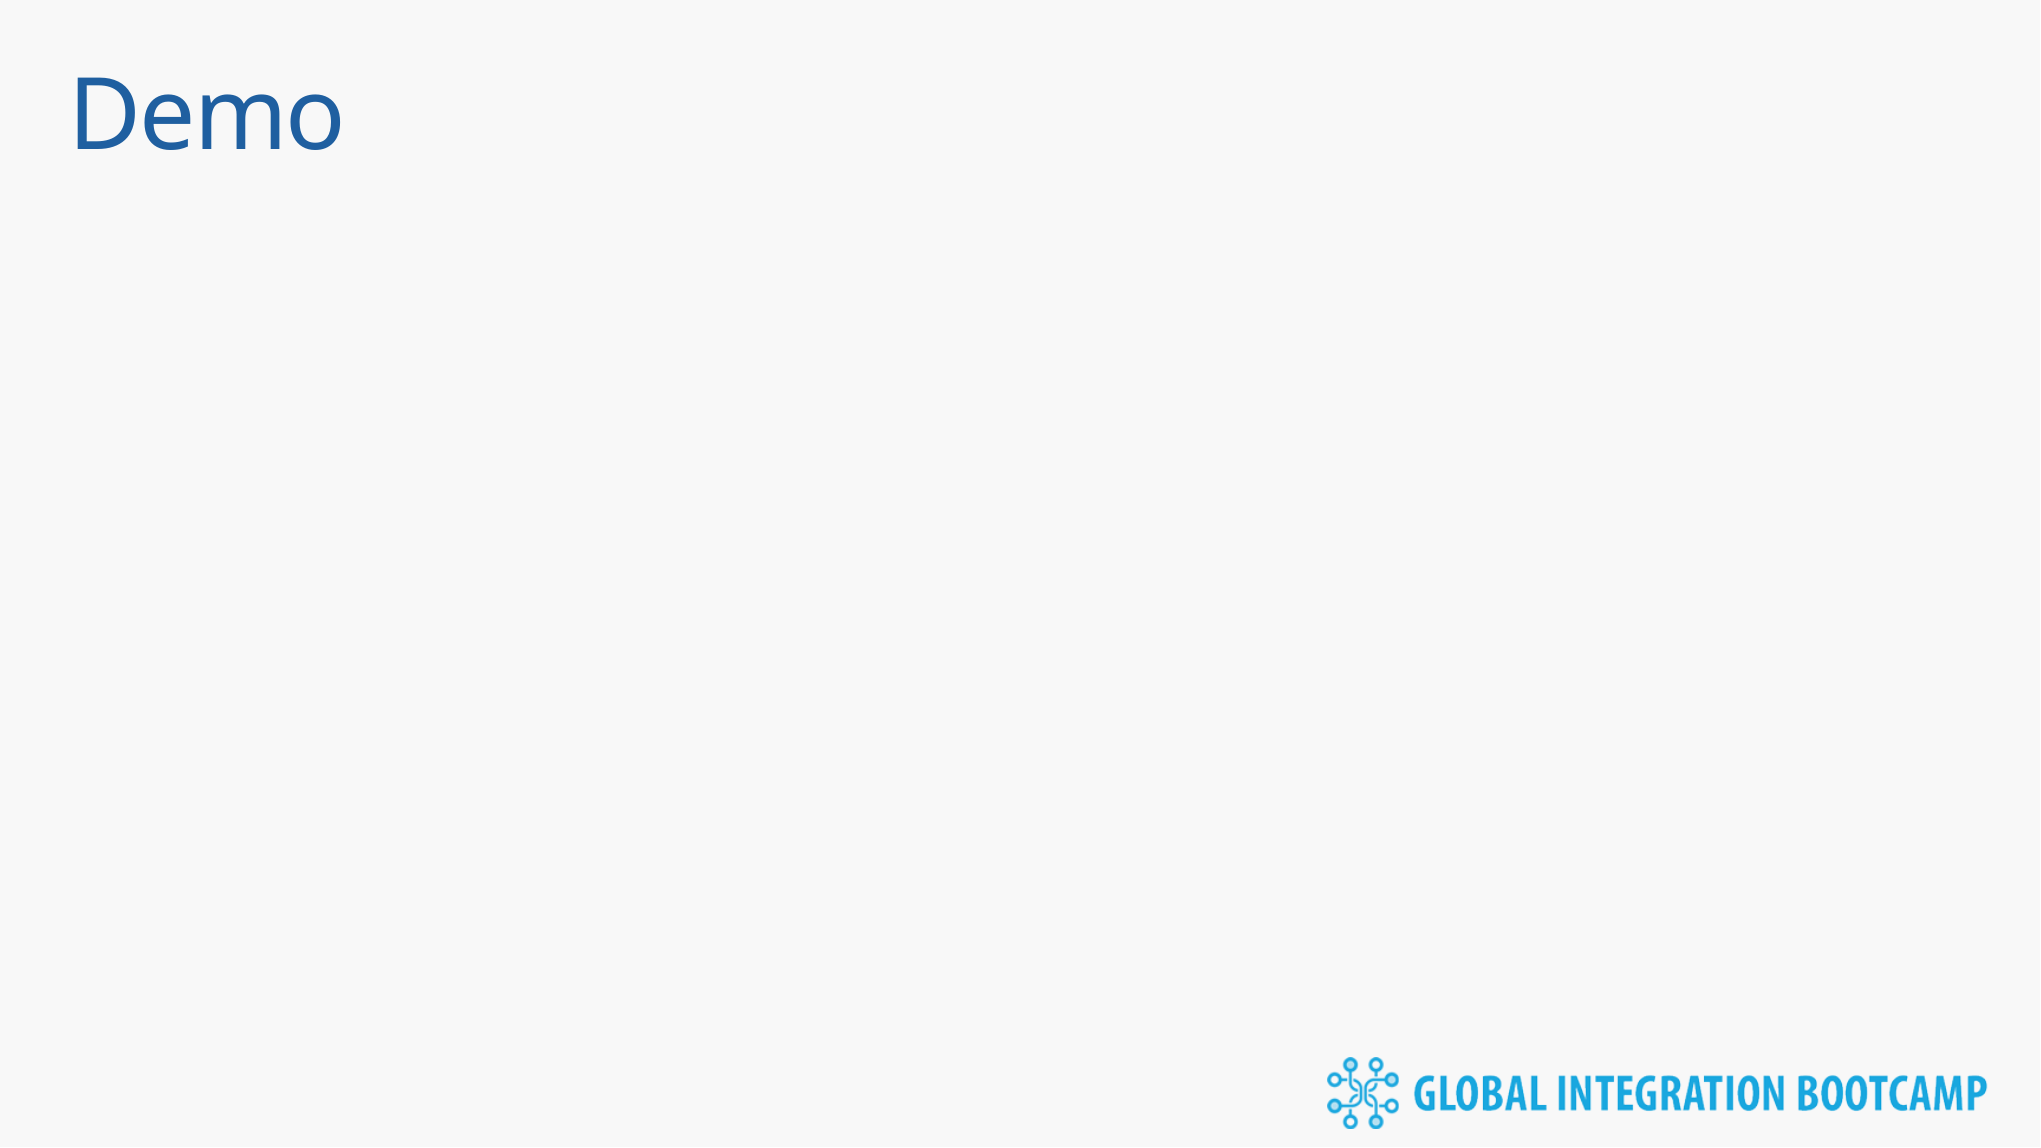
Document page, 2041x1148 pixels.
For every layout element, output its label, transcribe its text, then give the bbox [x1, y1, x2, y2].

title Demo [45, 48, 1996, 199]
picture [1327, 1057, 2036, 1129]
